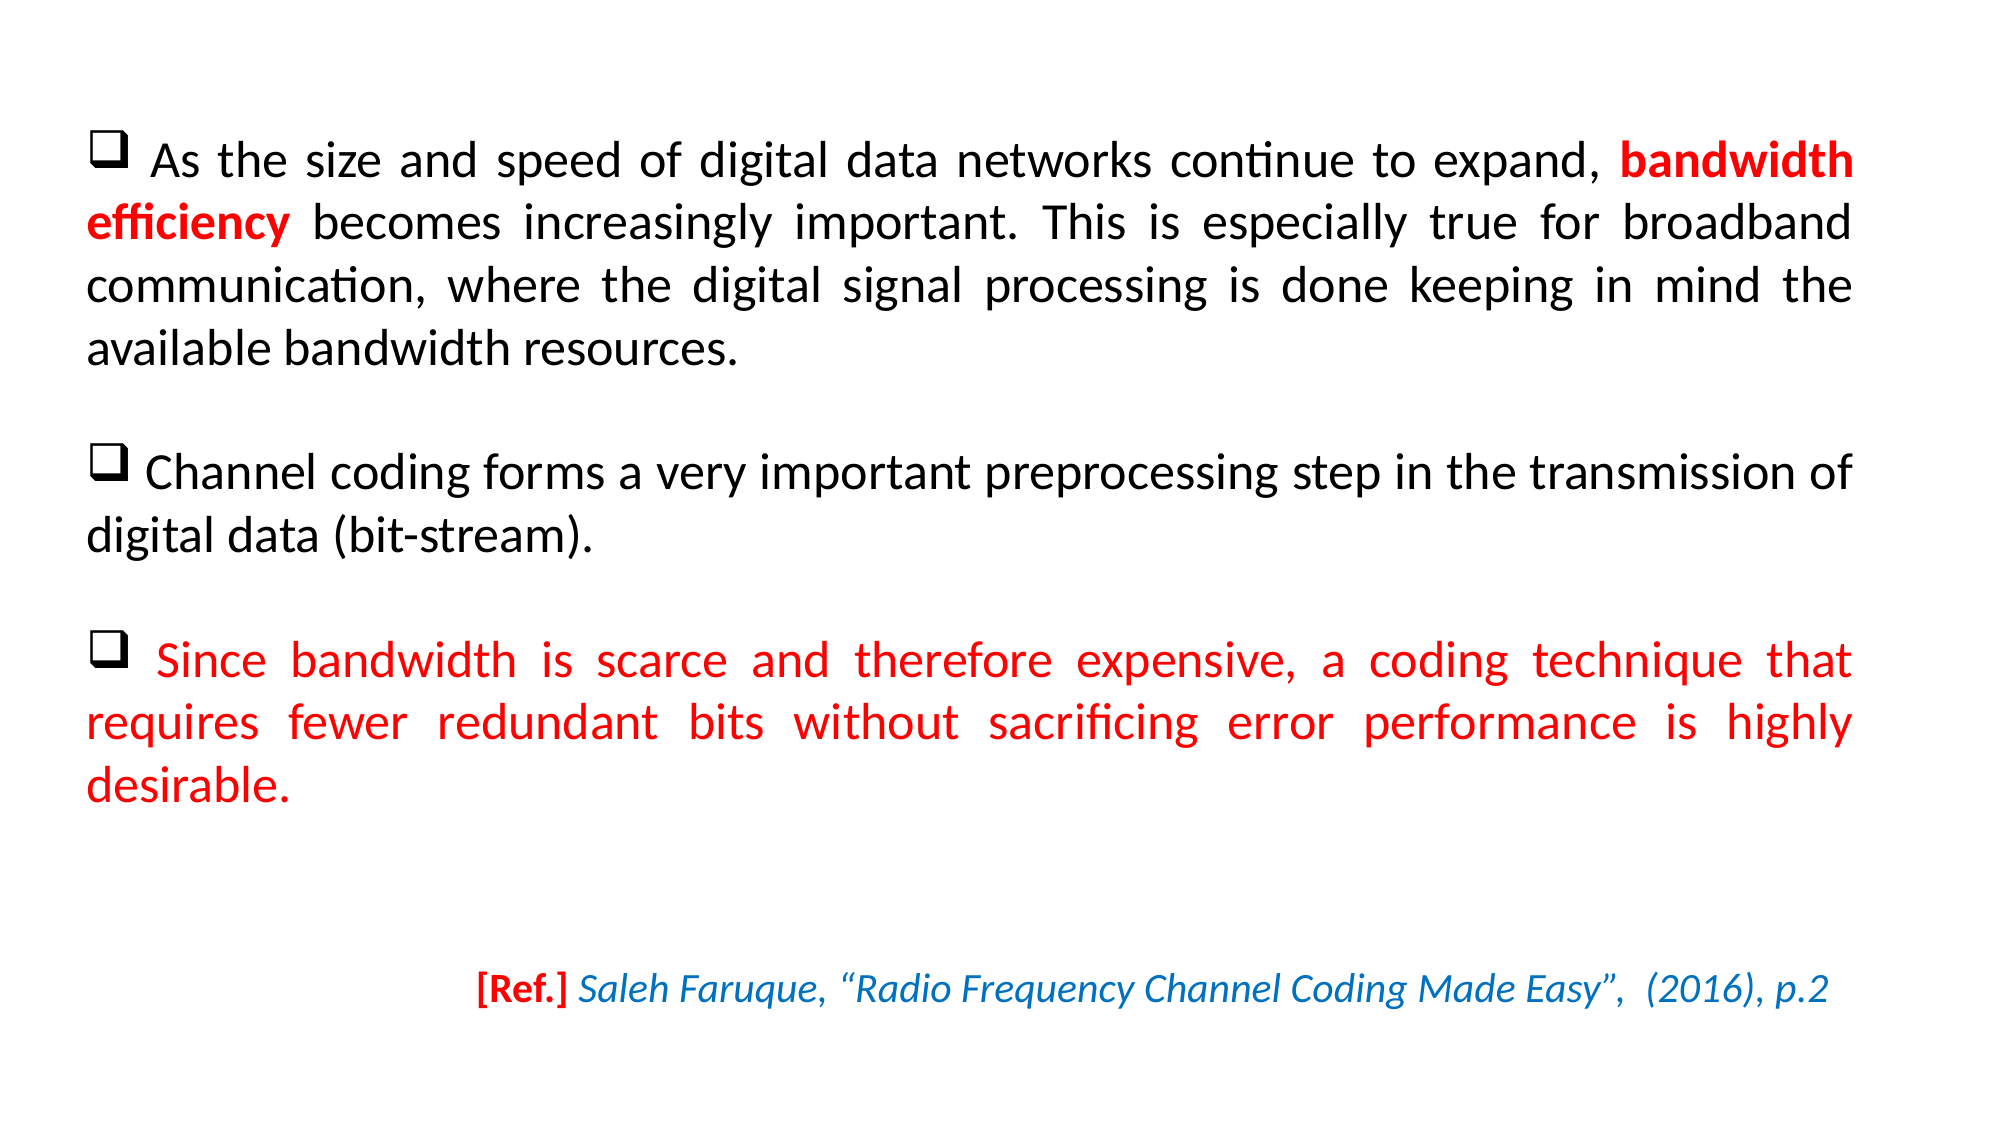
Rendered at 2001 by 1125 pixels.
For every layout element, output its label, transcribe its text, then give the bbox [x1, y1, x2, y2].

text_box As the size and speed of digital data networks continue to expand, bandwidth efficiency becomes increasingly important. This is especially true for broadband communication, where the digital signal processing is done keeping in mind the available bandwidth resources. Channel coding forms a very important preprocessing step in the transmission of digital data (bit-stream). Since bandwidth is scarce and therefore expensive, a coding technique that requires fewer redundant bits without sacrificing error performance is highly desirable. [71, 117, 1870, 820]
text_box [Ref.] Saleh Faruque, “Radio Frequency Channel Coding Made Easy”, (2016), p.2 [461, 953, 1846, 1018]
